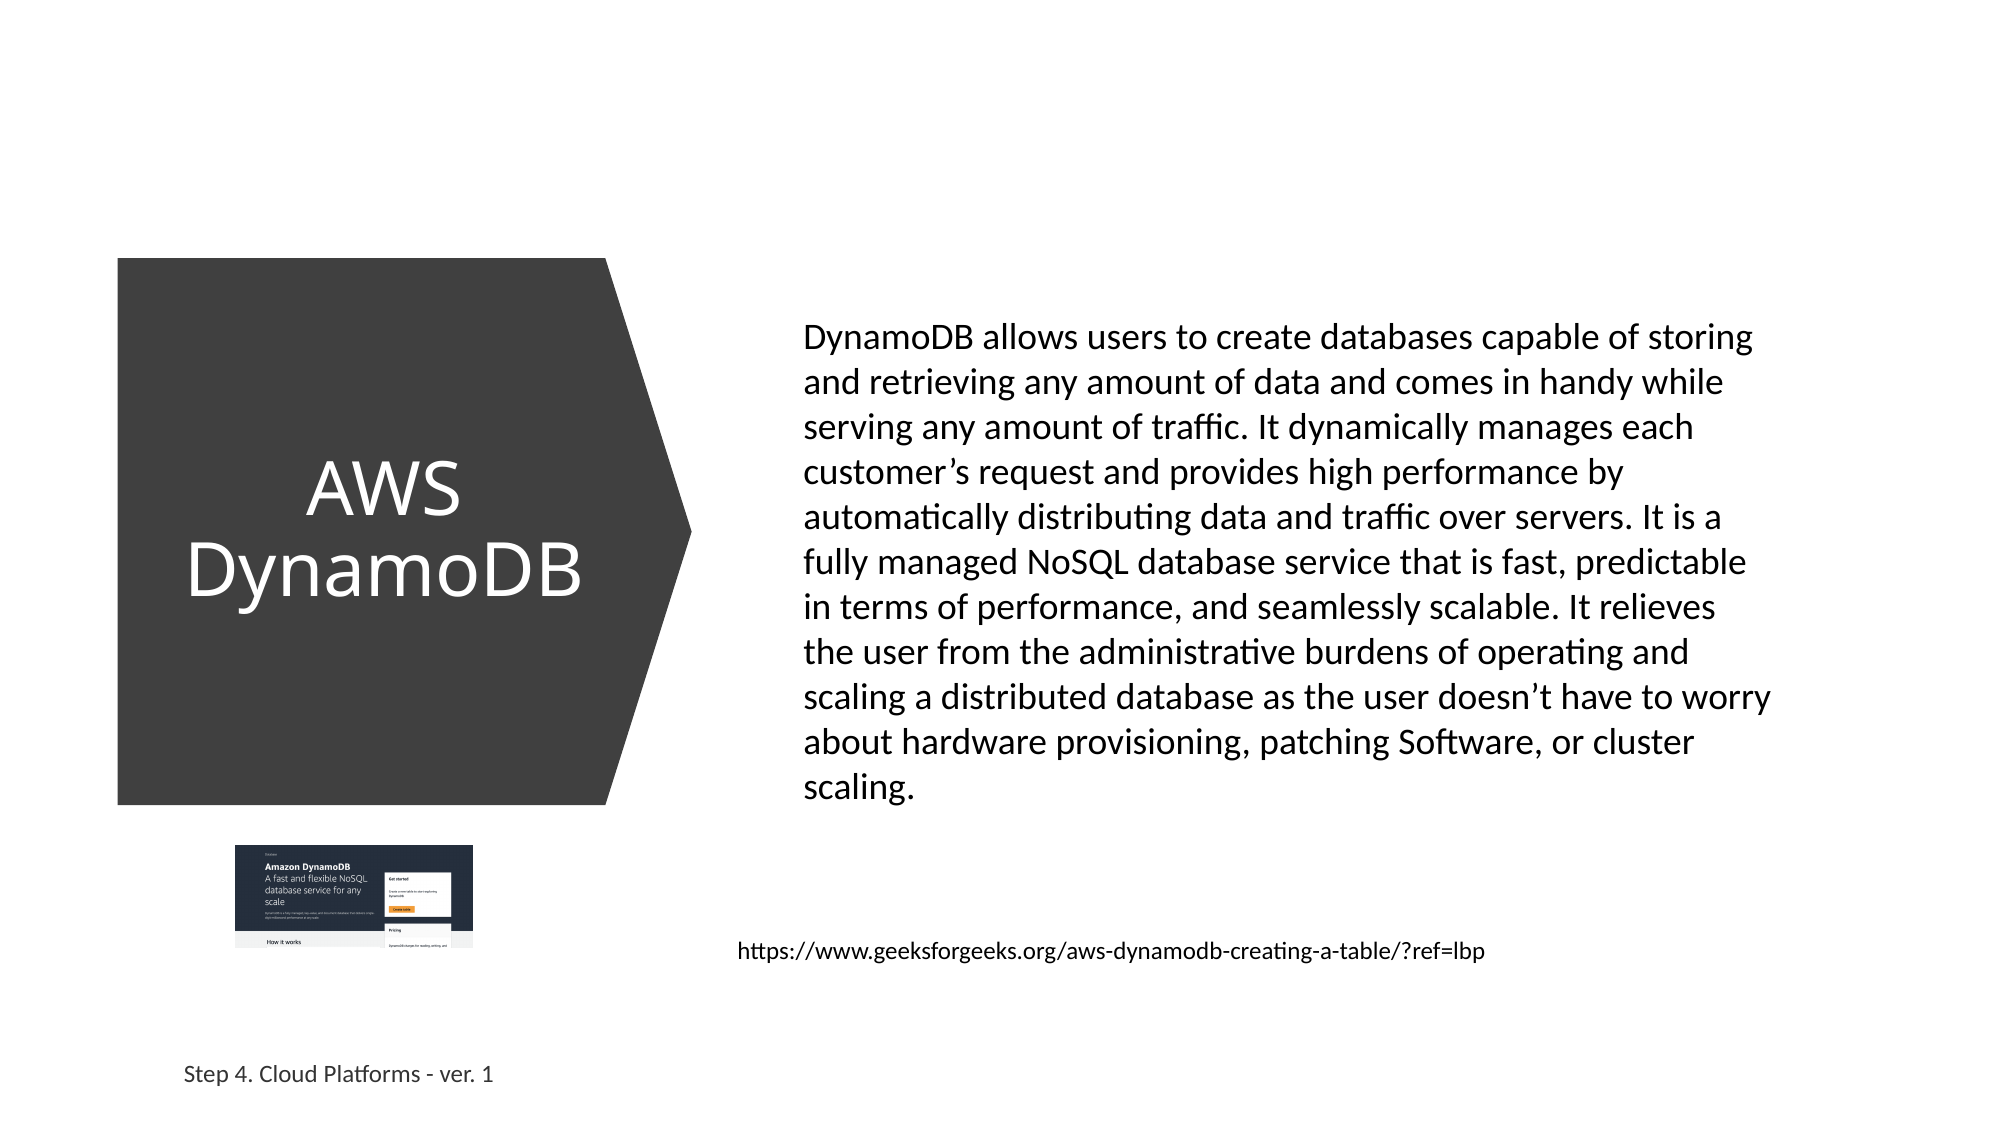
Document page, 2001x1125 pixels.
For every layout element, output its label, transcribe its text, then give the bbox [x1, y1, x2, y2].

text_box DynamoDB allows users to create databases capable of storing and retrieving any amount of data and comes in handy while serving any amount of traffic. It dynamically manages each customer’s request and provides high performance by automatically distributing data and traffic over servers. It is a fully managed NoSQL database service that is fast, predictable in terms of performance, and seamlessly scalable. It relieves the user from the administrative burdens of operating and scaling a distributed database as the user doesn’t have to worry about hardware provisioning, patching Software, or cluster scaling. [788, 304, 1789, 815]
text_box [116, 257, 693, 807]
title AWS DynamoDB [168, 322, 601, 741]
footer Step 4. Cloud Platforms - ver. 1 [168, 1042, 1188, 1103]
text_box https://www.geeksforgeeks.org/aws-dynamodb-creating-a-table/?ref=lbp [722, 927, 1723, 972]
picture [235, 845, 473, 948]
